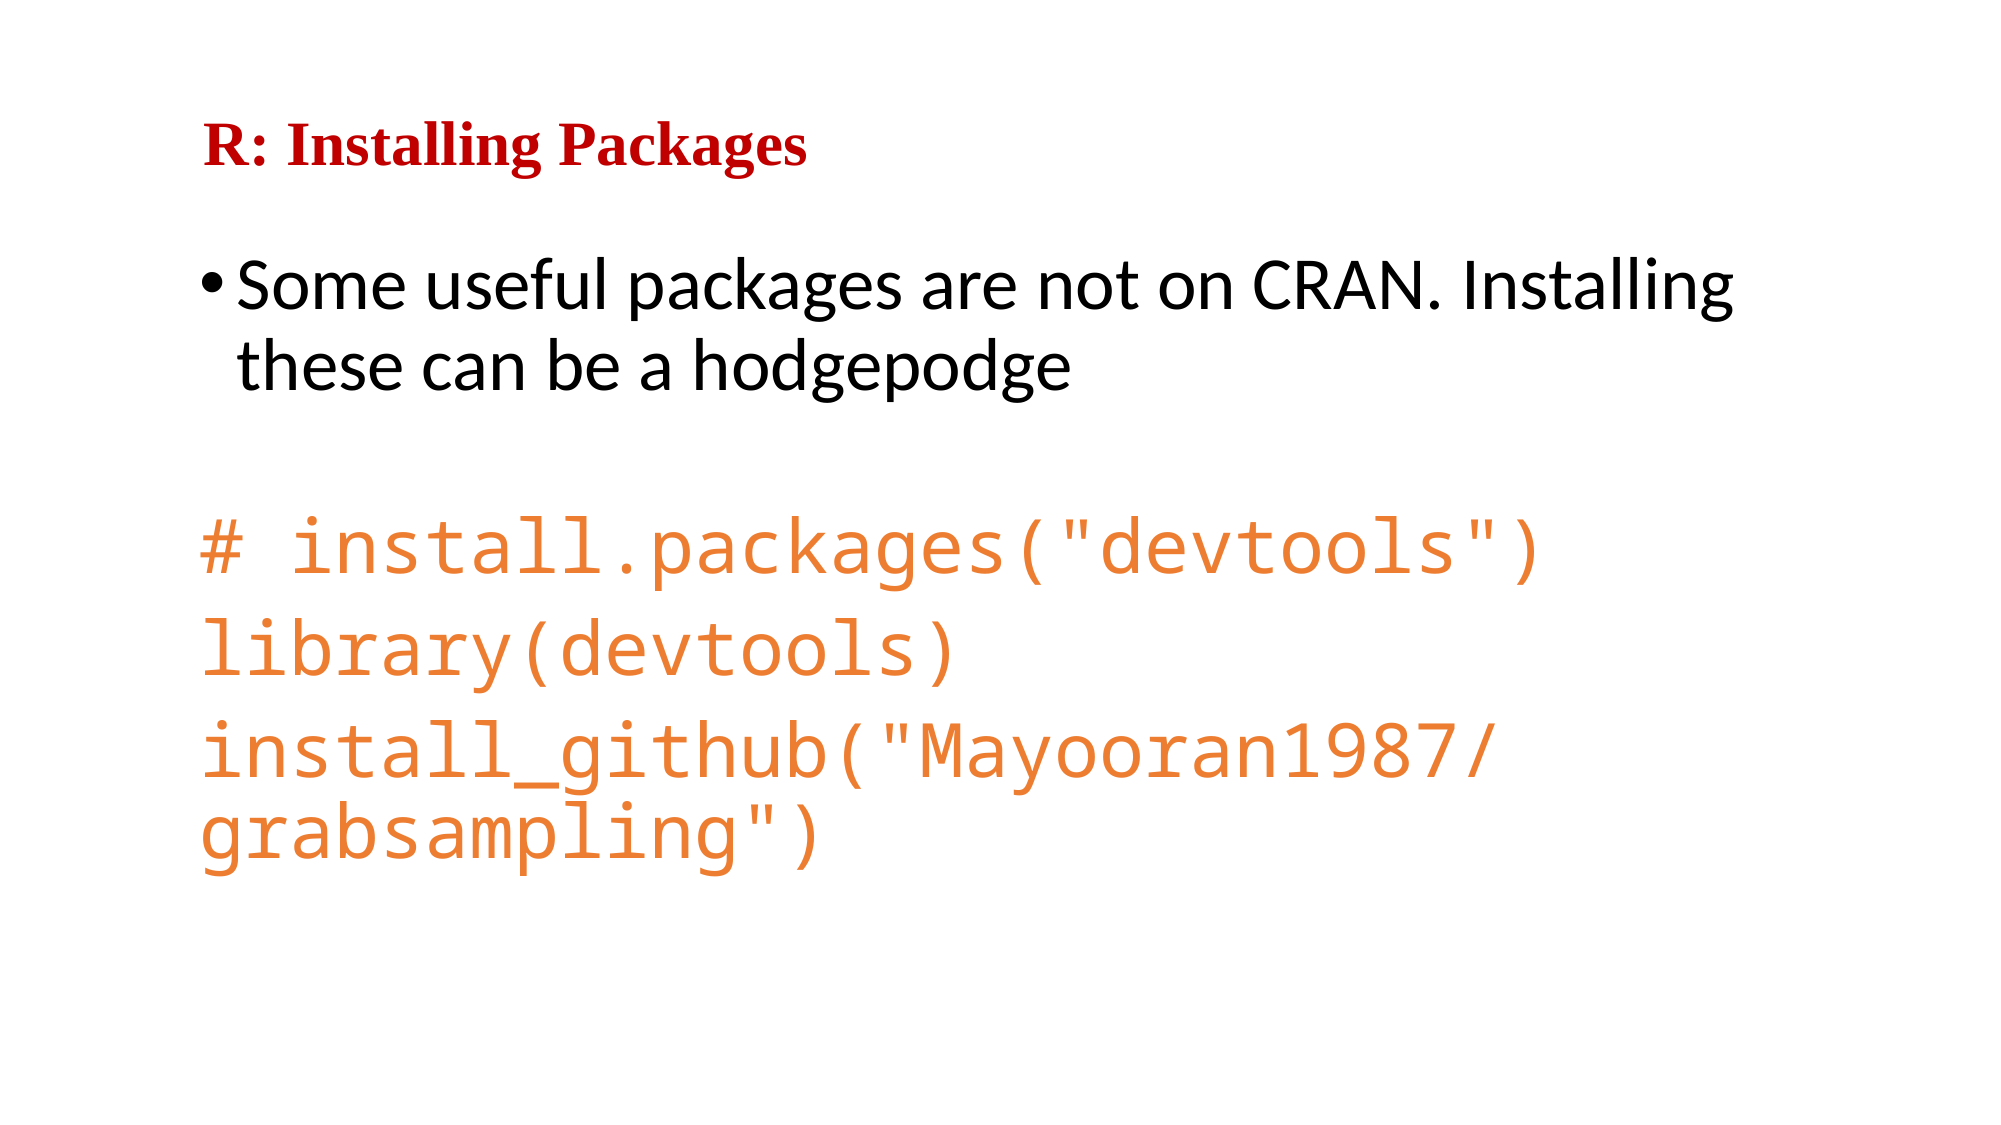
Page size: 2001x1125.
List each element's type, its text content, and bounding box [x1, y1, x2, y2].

list Some useful packages are not on CRAN. Installing these can be a hodgepodge # install.packages("devtools") library(devtools) install_github("Mayooran1987/grabsampling") [184, 237, 1816, 980]
title R: Installing Packages [189, 103, 1264, 187]
